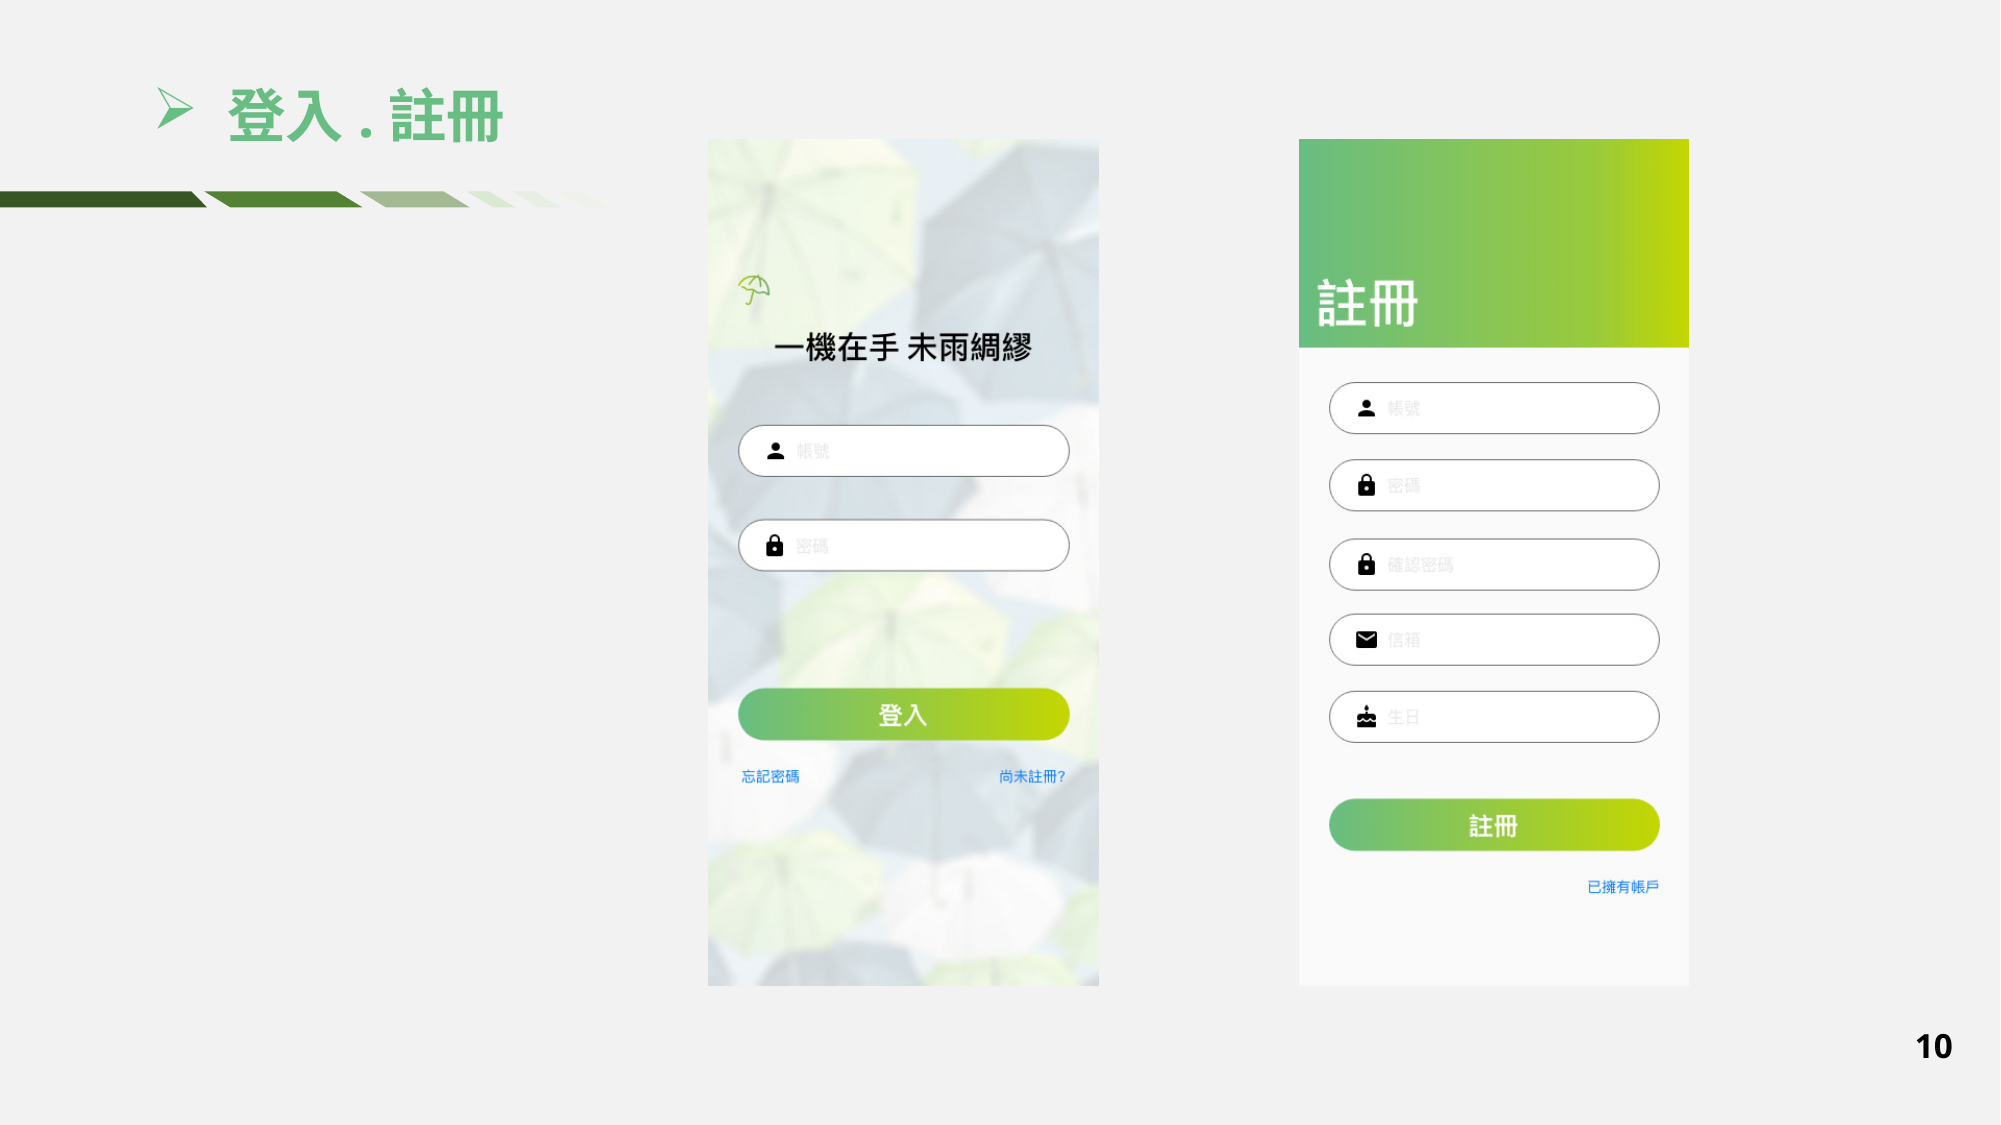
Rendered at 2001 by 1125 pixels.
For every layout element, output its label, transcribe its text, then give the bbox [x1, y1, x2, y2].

picture [708, 139, 1099, 986]
picture [1299, 139, 1689, 986]
list 10 [1889, 1003, 1979, 1093]
title 登入.註冊 [137, 59, 1863, 178]
